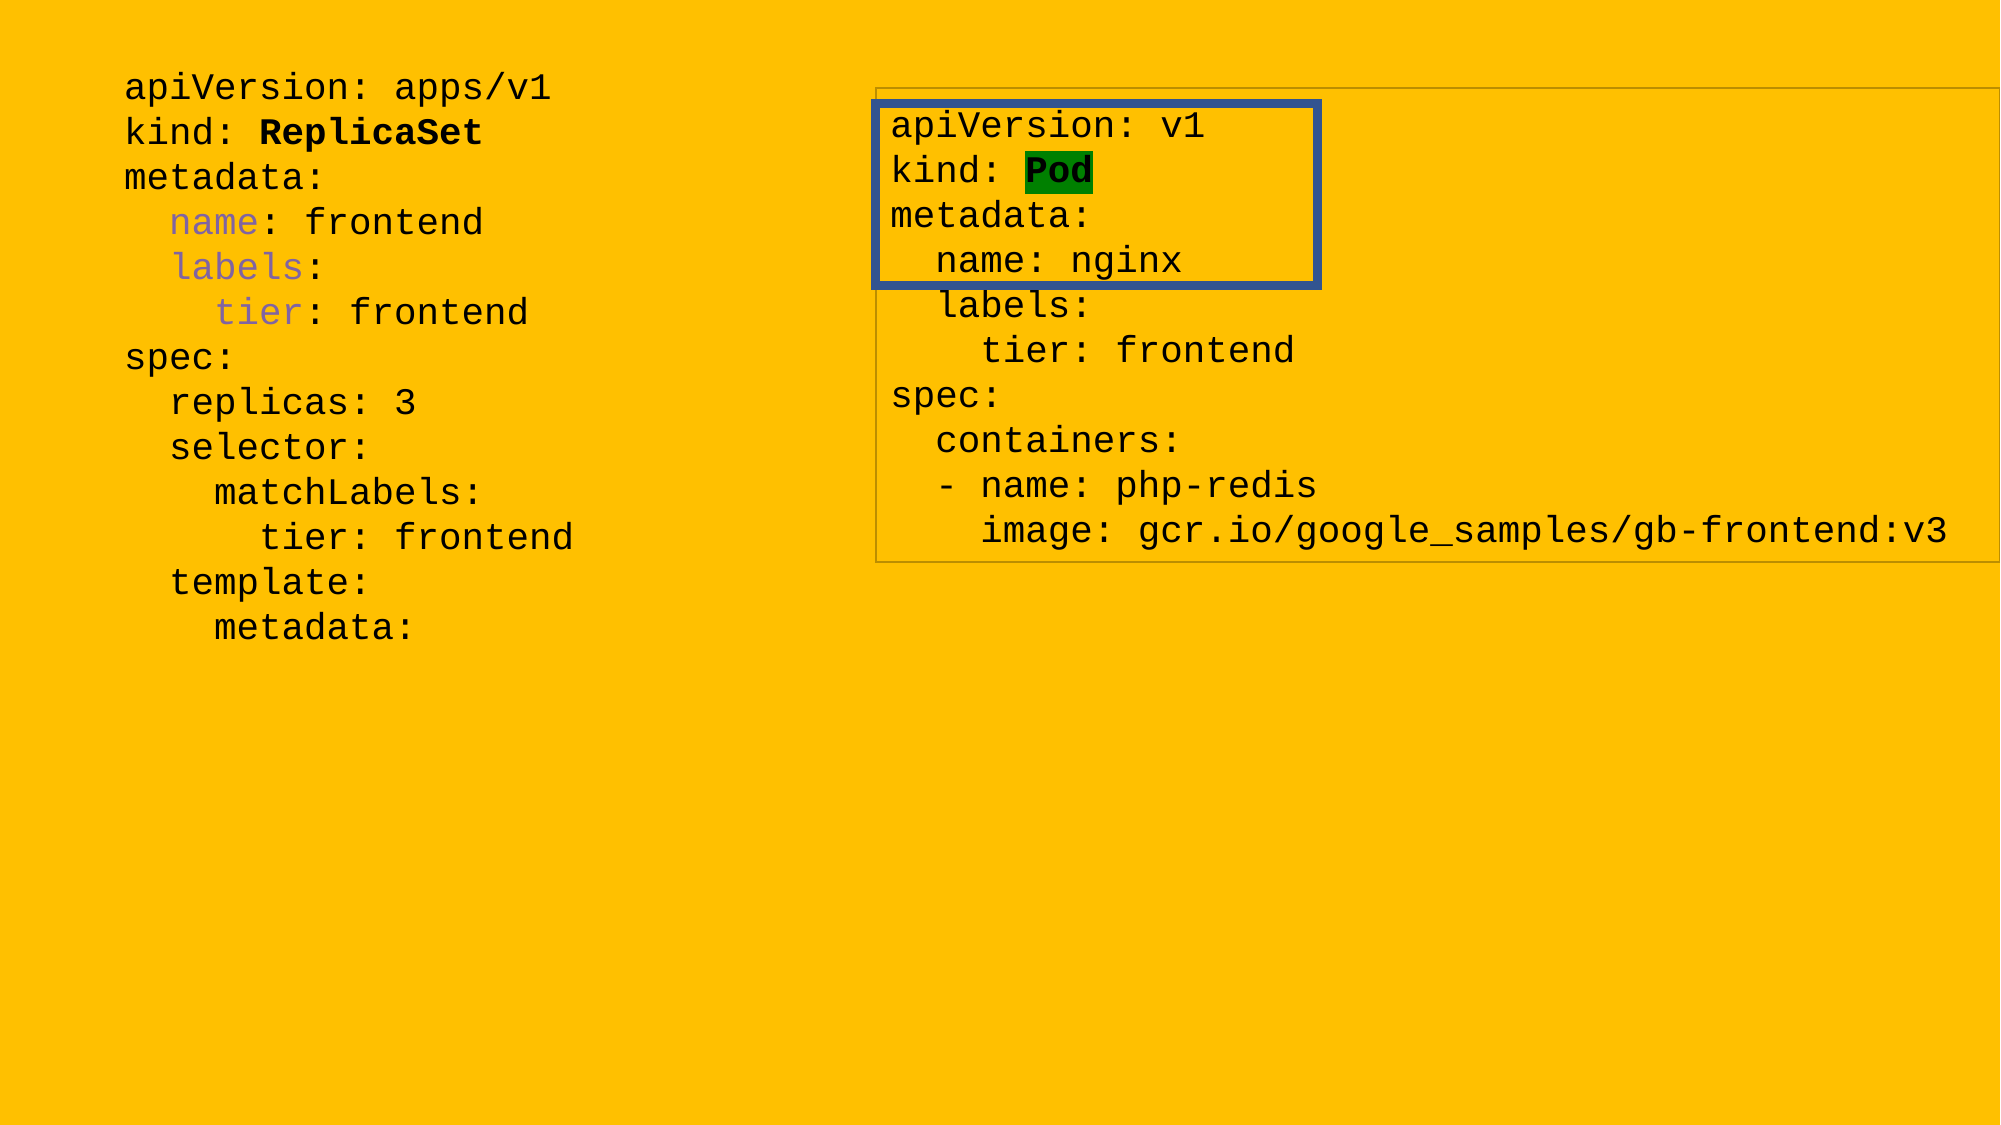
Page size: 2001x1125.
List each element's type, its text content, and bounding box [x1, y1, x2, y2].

text_box [875, 102, 1318, 287]
text_box apiVersion: apps/v1 kind: ReplicaSet metadata: name: frontend labels: tier: frontend spec: replicas: 3 selector: matchLabels: tier: frontend template: metadata: [109, 55, 1905, 655]
text_box apiVersion: v1 kind: Pod metadata: name: nginx labels: tier: frontend spec: containers: - name: php-redis image: gcr.io/google_samples/gb-frontend:v3 [875, 87, 2000, 563]
